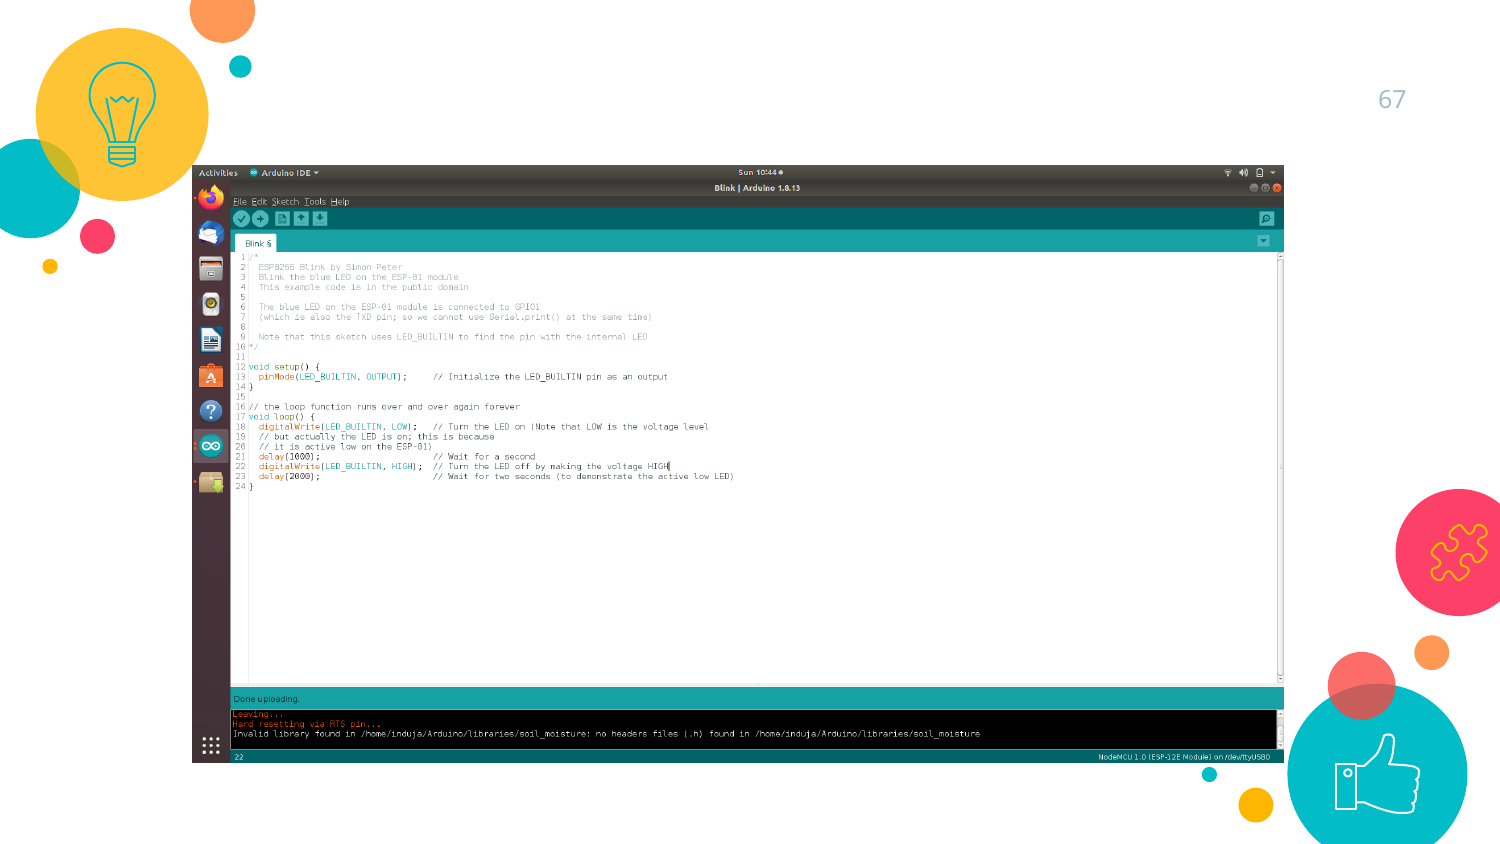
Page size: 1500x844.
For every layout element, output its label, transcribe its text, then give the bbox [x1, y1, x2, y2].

slide_number 67 [1331, 68, 1422, 134]
picture [192, 165, 1284, 763]
